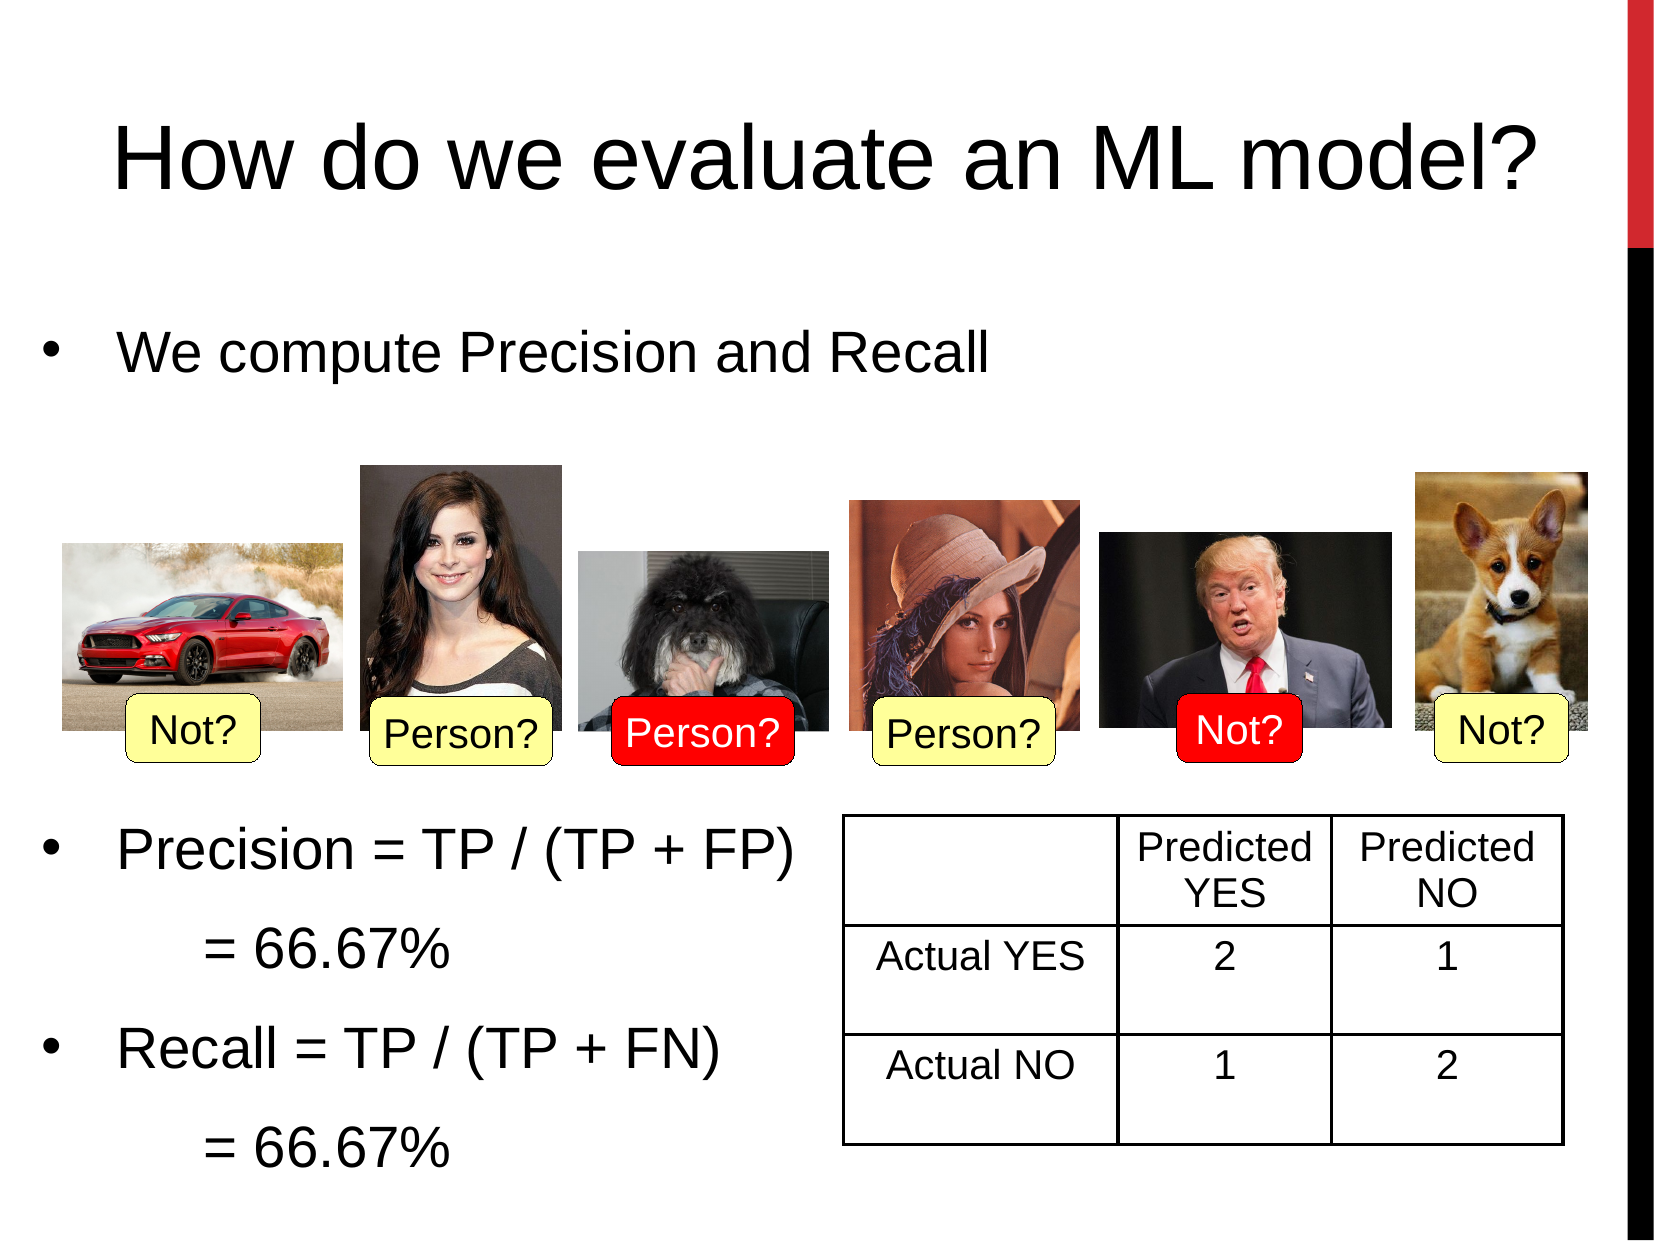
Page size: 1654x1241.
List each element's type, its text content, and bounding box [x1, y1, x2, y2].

picture [62, 543, 343, 731]
picture [1414, 471, 1589, 731]
text_box Not? [1434, 735, 1569, 763]
table_header Predicted YES [1120, 817, 1330, 924]
picture [848, 500, 1080, 731]
text_box Person? [369, 736, 553, 766]
text_box Not? [125, 735, 261, 763]
table_cell 1 [1120, 1036, 1330, 1143]
table_header Predicted NO [1333, 817, 1561, 924]
picture [1098, 532, 1392, 728]
table_cell 1 [1333, 927, 1561, 1033]
text_box We compute Precision and Recall Precision = TP / (TP + FP) = 66.67% Recall = TP / (TP + FN) = 66.67% [23, 313, 1132, 1215]
text_box Not? [1176, 733, 1303, 763]
table_cell Actual NO [845, 1036, 1116, 1143]
table_header [845, 817, 1116, 924]
text_box Person? [872, 736, 1056, 766]
text_box Person? [611, 746, 795, 766]
table_cell Actual YES [845, 927, 1116, 1033]
picture [360, 464, 562, 731]
table_cell 2 [1120, 927, 1330, 1033]
table_cell 2 [1333, 1036, 1561, 1143]
picture [578, 551, 829, 742]
text_box How do we evaluate an ML model? [82, 49, 1571, 257]
